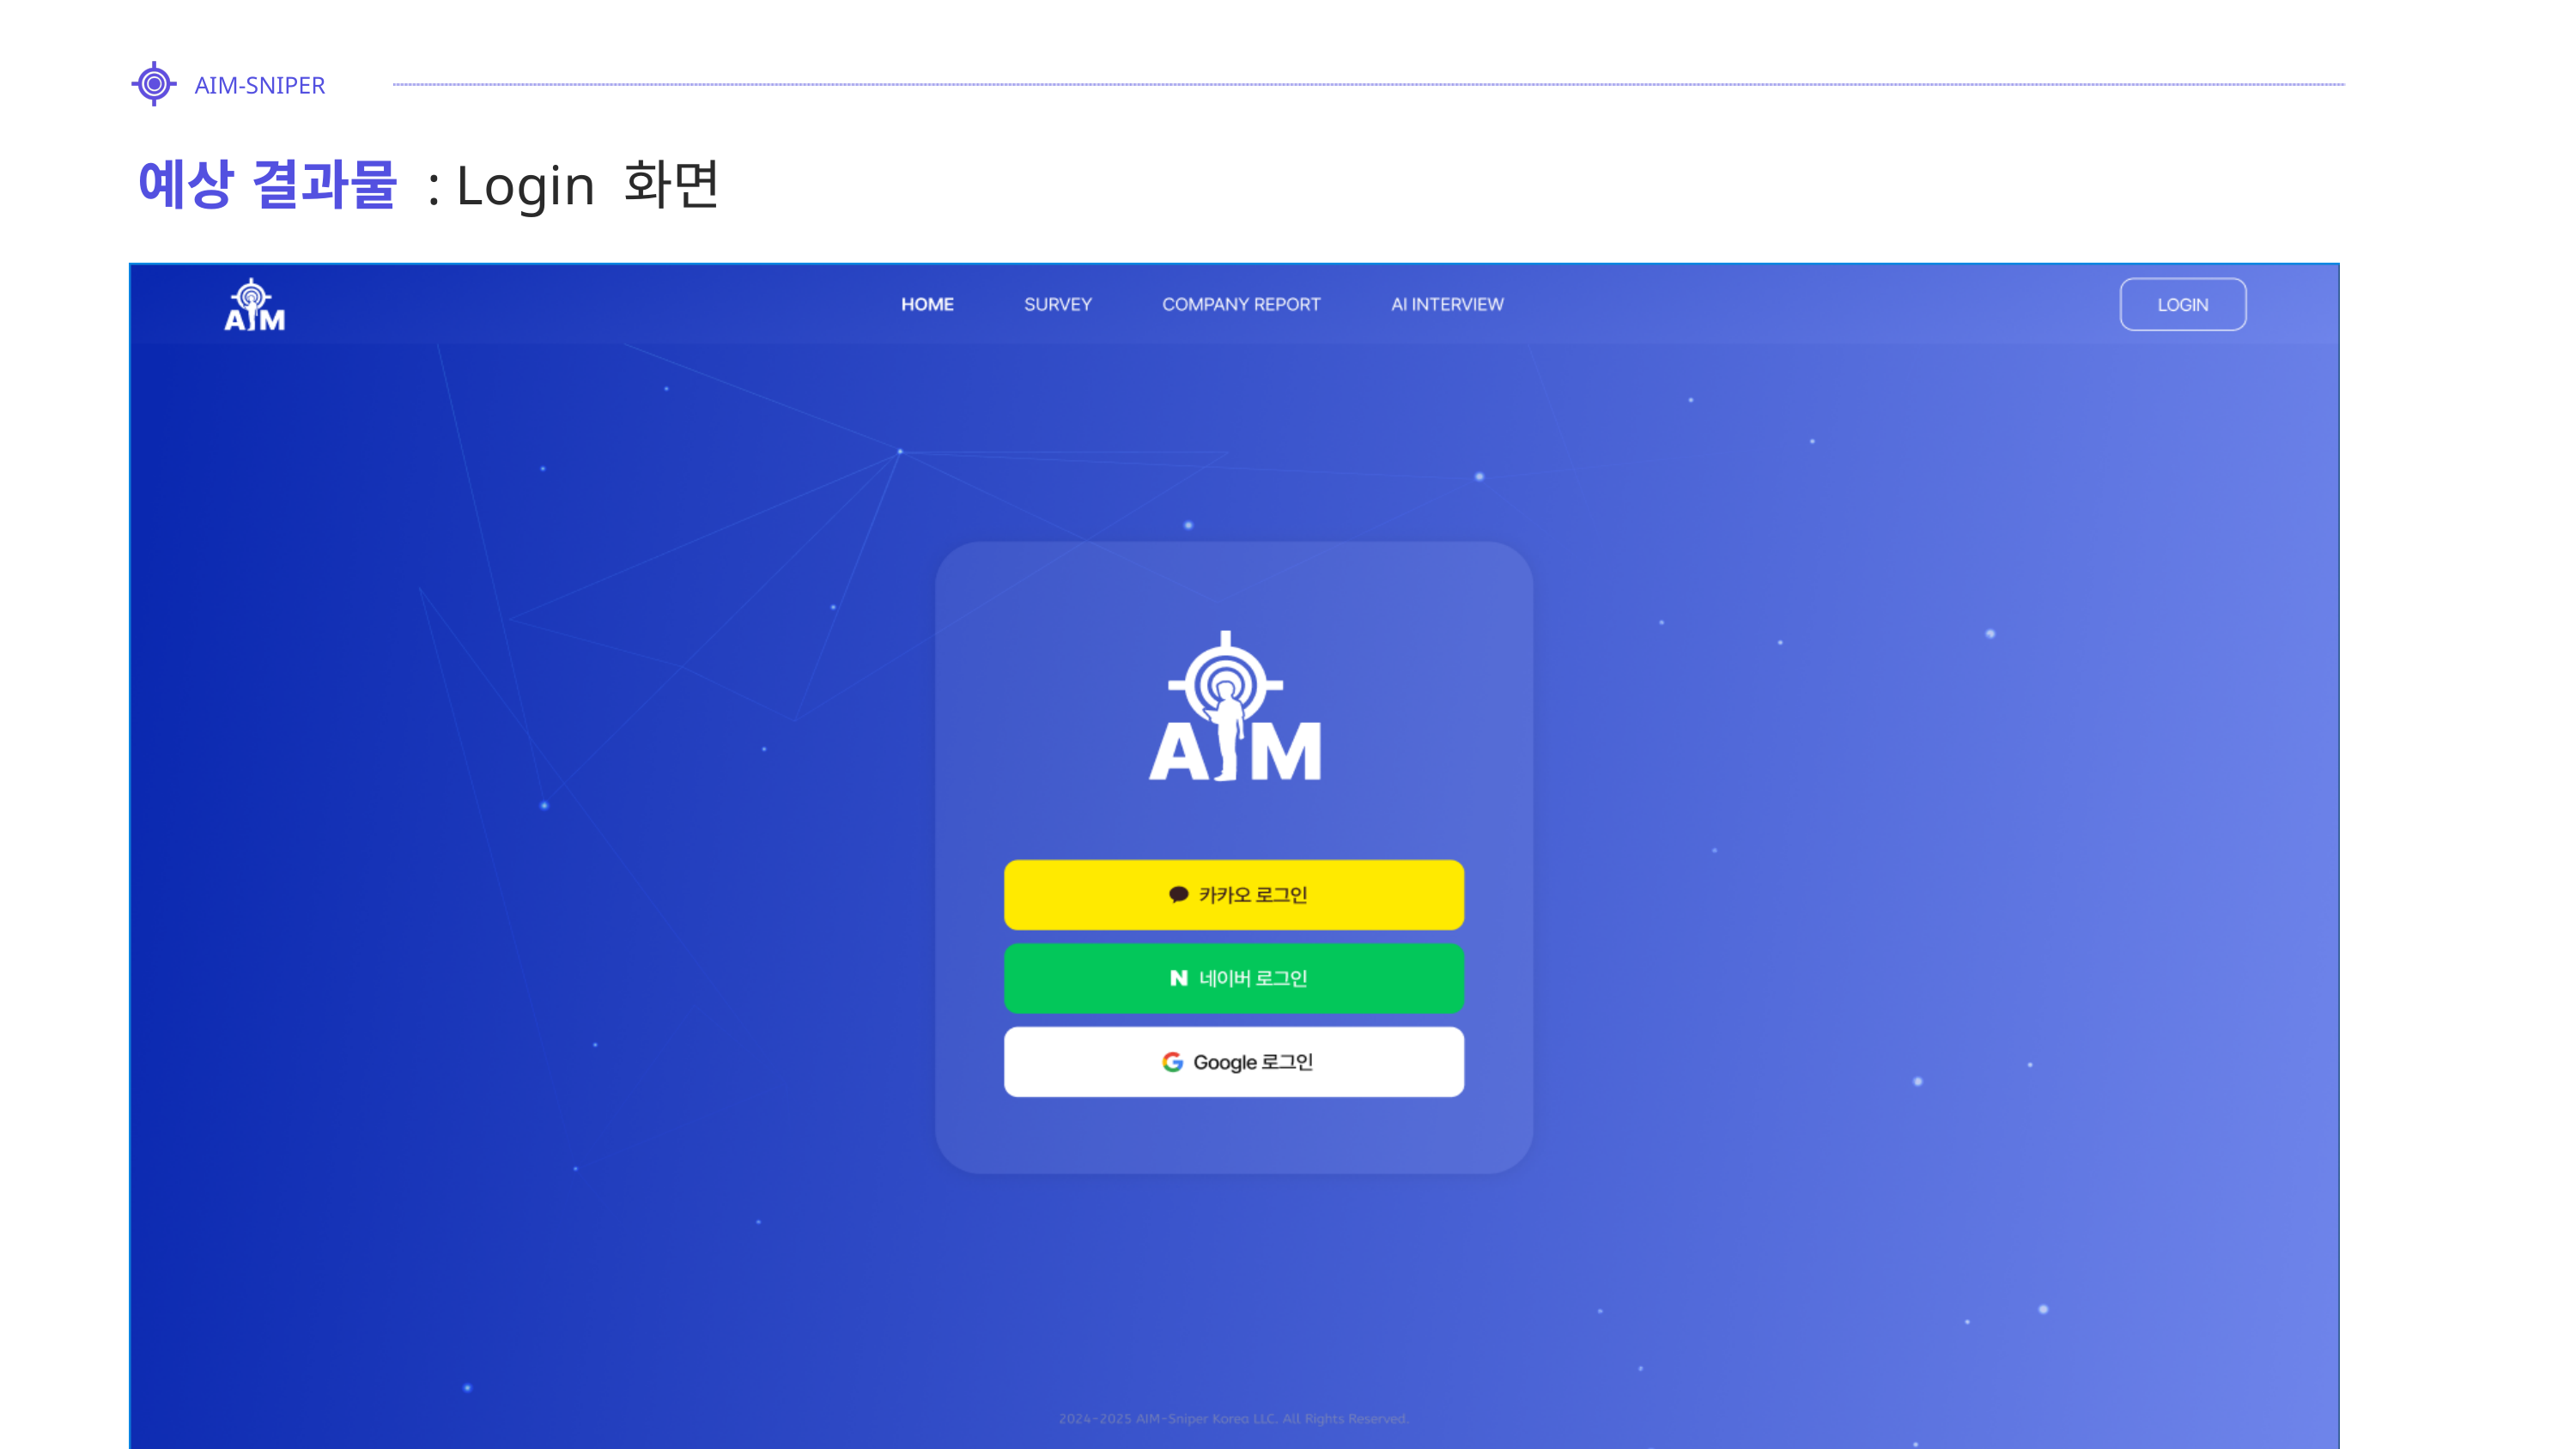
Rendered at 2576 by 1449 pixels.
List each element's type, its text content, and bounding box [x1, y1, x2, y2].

text_box AIM-SNIPER [183, 70, 360, 102]
picture [393, 83, 2346, 87]
picture [128, 262, 2341, 1449]
picture [128, 58, 179, 110]
text_box 예상 결과물 : Login 화면 [137, 123, 1621, 249]
